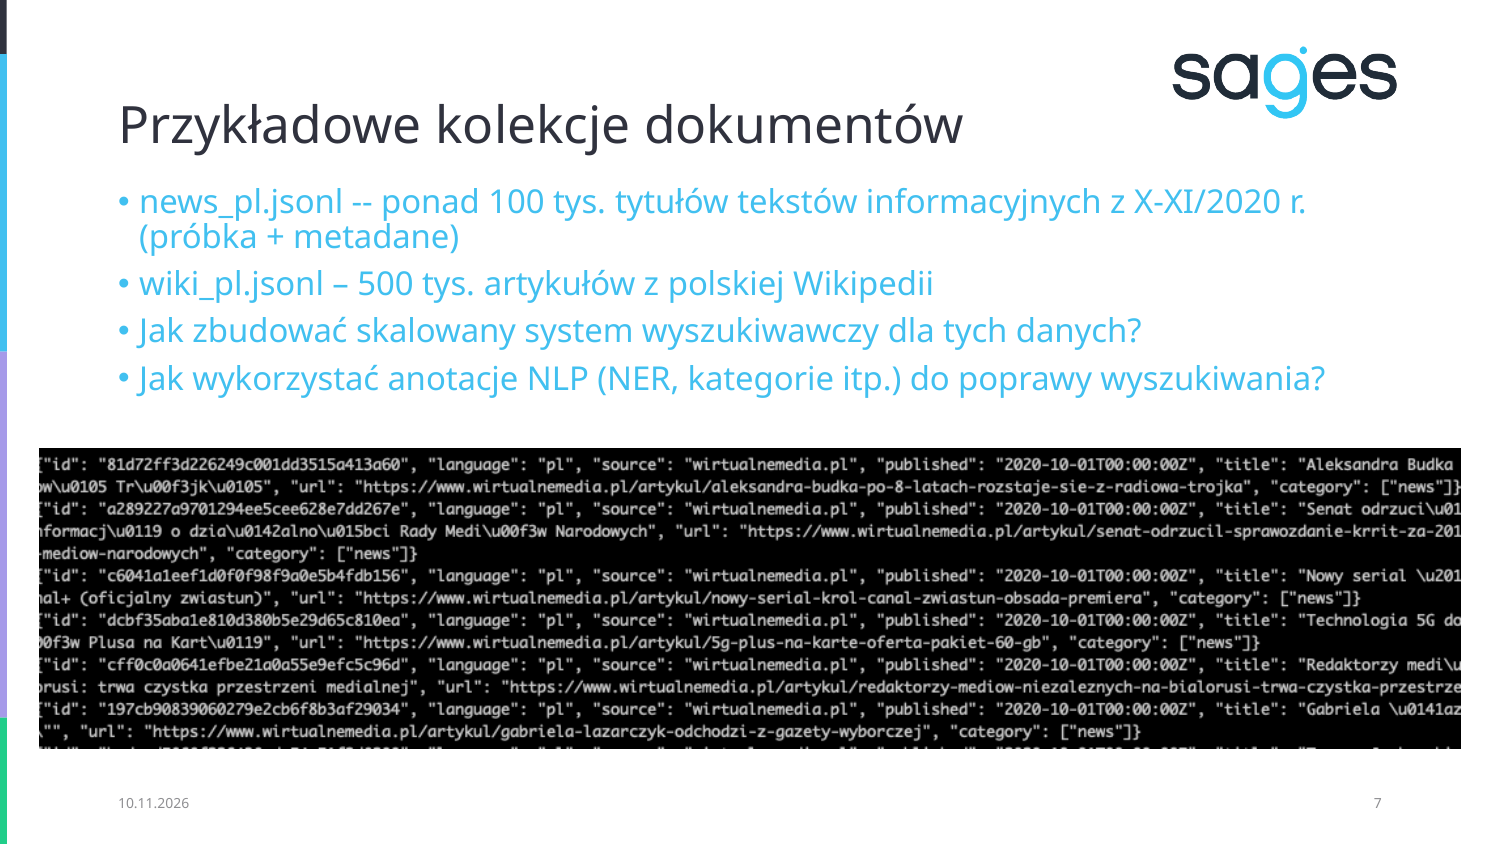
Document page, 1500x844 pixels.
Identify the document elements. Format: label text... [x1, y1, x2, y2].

picture [39, 448, 1461, 749]
slide_number 7 [1059, 782, 1397, 827]
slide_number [103, 782, 441, 827]
list news_pl.jsonl -- ponad 100 tys. tytułów tekstów informacyjnych z X-XI/2020 r. (próbka + metadane) wiki_pl.jsonl – 500 tys. artykułów z polskiej Wikipedii Jak zbudować skalowany system wyszukiwawczy dla tych danych? Jak wykorzystać anotacje NLP (NER, kategorie itp.) do poprawy wyszukiwania? [103, 177, 1397, 448]
title Przykładowe kolekcje dokumentów [103, 44, 1397, 177]
